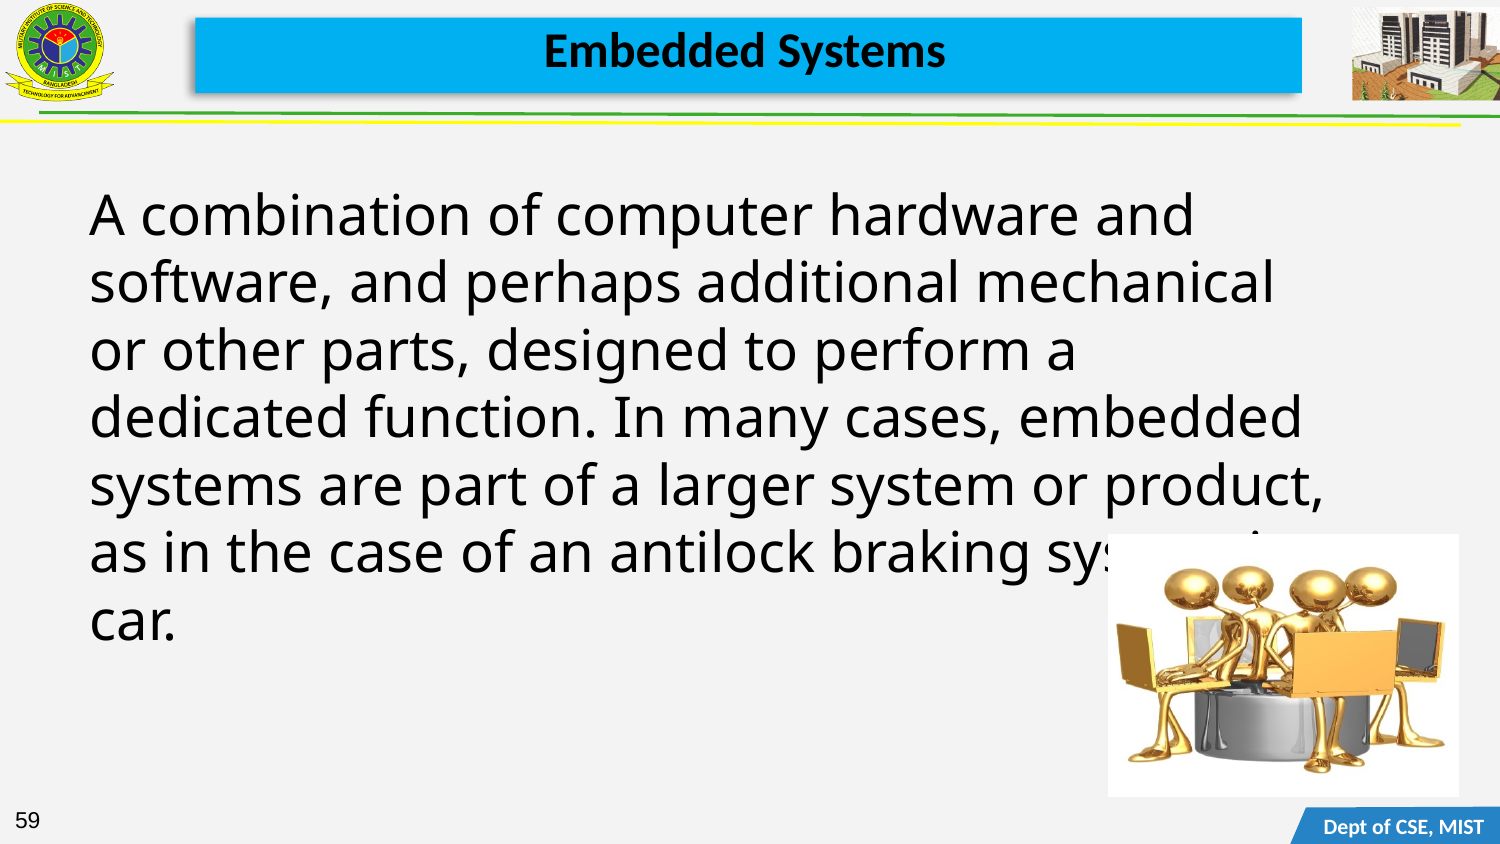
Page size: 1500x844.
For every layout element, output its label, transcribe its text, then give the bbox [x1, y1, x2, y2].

text_box A combination of computer hardware and software, and perhaps additional mechanical or other parts, designed to perform a dedicated function. In many cases, embedded systems are part of a larger system or product, as in the case of an antilock braking system in a car. [74, 171, 1363, 660]
picture [1352, 7, 1500, 101]
picture [3, 2, 115, 103]
title Embedded Systems [210, 25, 1292, 84]
picture [1108, 534, 1459, 798]
